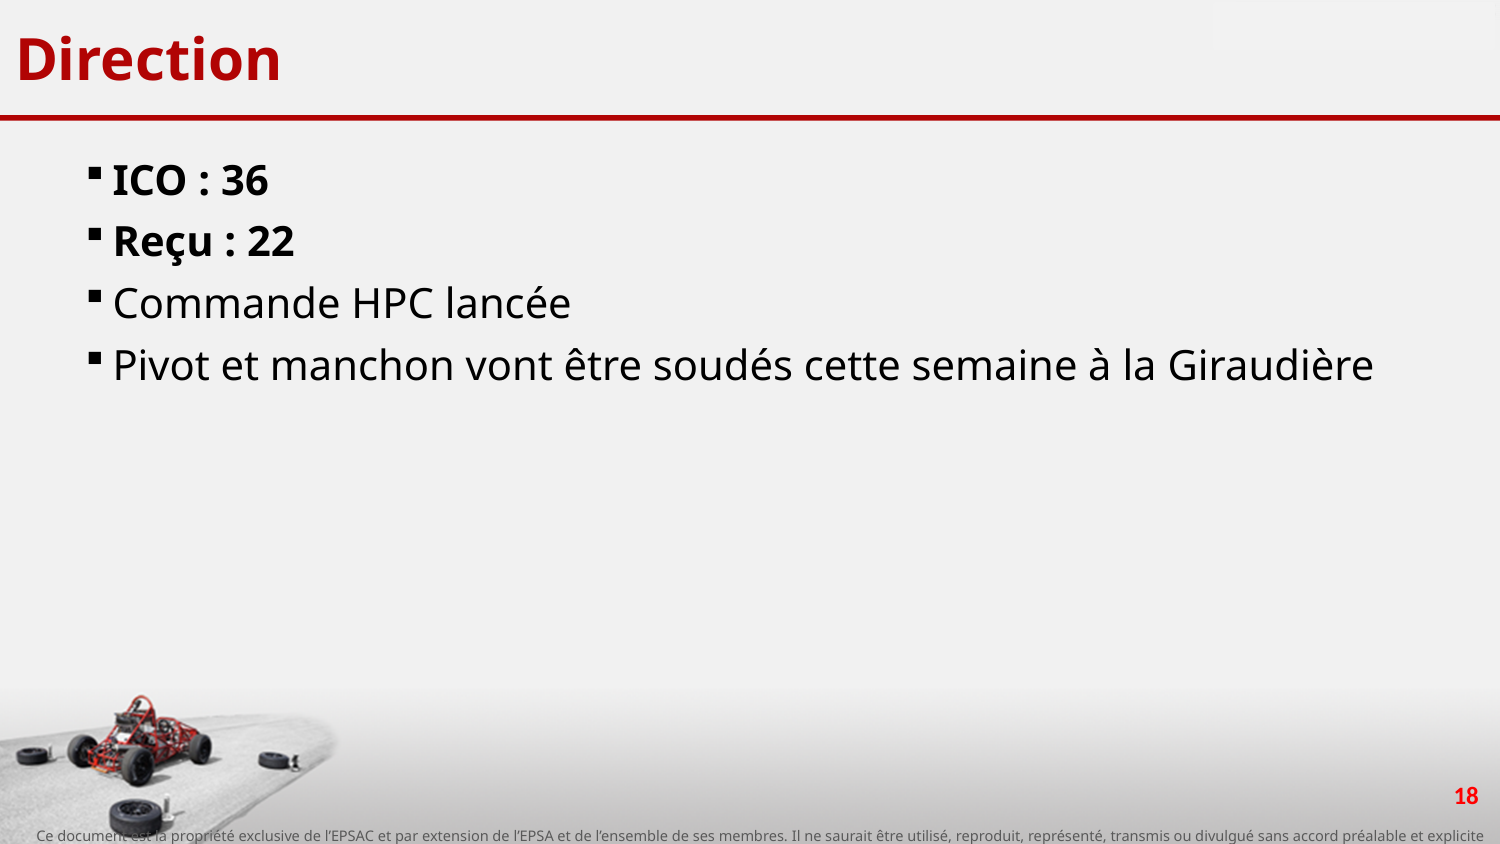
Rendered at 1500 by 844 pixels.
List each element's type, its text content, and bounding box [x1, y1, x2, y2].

list ICO : 36 Reçu : 22 Commande HPC lancée Pivot et manchon vont être soudés cette semaine à la Giraudière [41, 138, 1459, 706]
picture [0, 669, 1500, 844]
slide_number 18 [1340, 767, 1495, 822]
title Direction [0, 3, 1500, 112]
